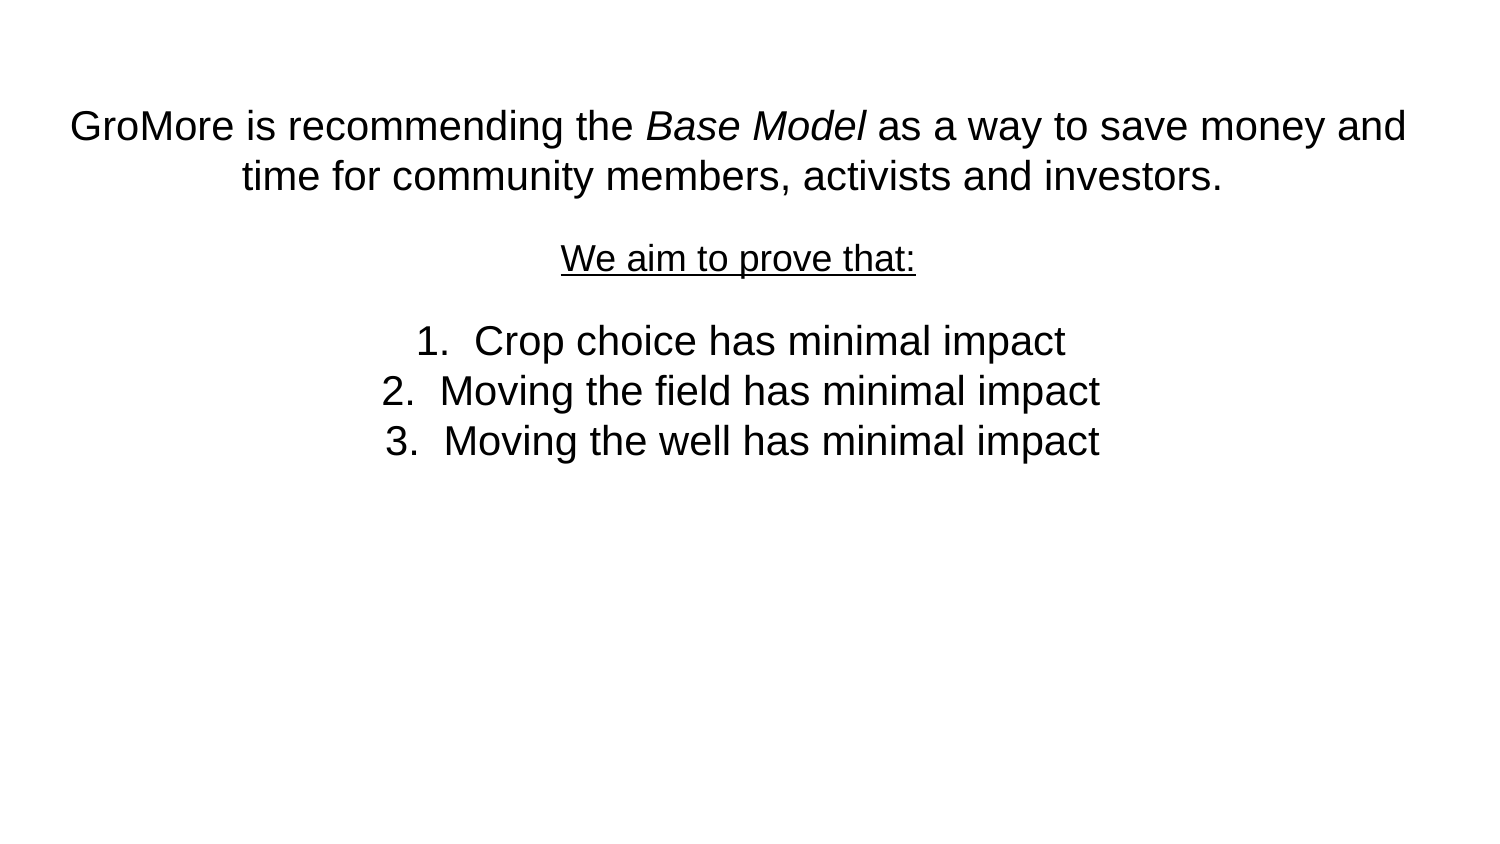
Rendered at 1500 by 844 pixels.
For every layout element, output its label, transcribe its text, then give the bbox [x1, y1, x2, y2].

list GroMore is recommending the Base Model as a way to save money and time for community members, activists and investors. We aim to prove that: Crop choice has minimal impact Moving the field has minimal impact Moving the well has minimal impact [39, 83, 1438, 645]
